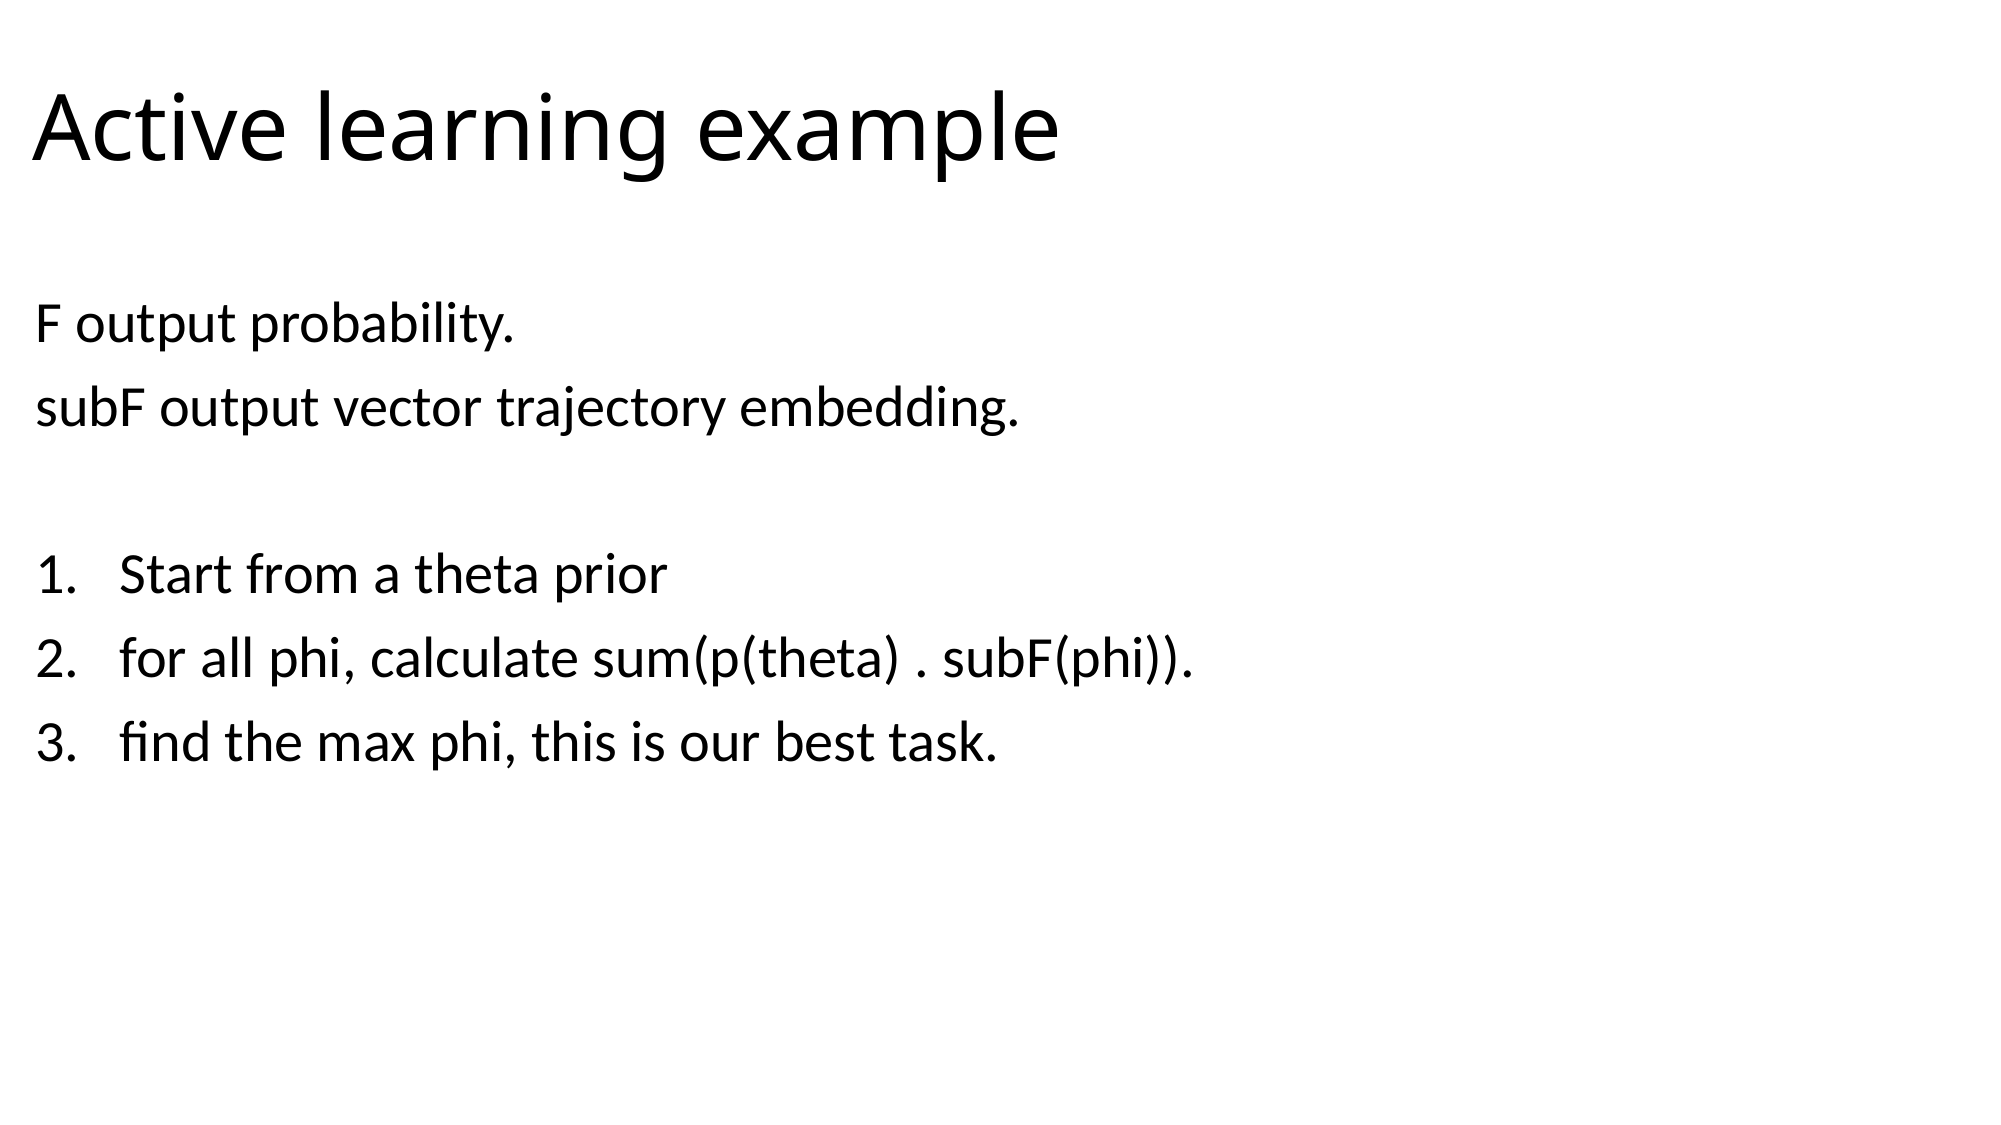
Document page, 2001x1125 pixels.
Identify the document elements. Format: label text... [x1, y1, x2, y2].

list F output probability. subF output vector trajectory embedding. Start from a theta prior for all phi, calculate sum(p(theta) . subF(phi)). find the max phi, this is our best task. [20, 284, 1958, 1094]
title Active learning example [17, 22, 1742, 240]
